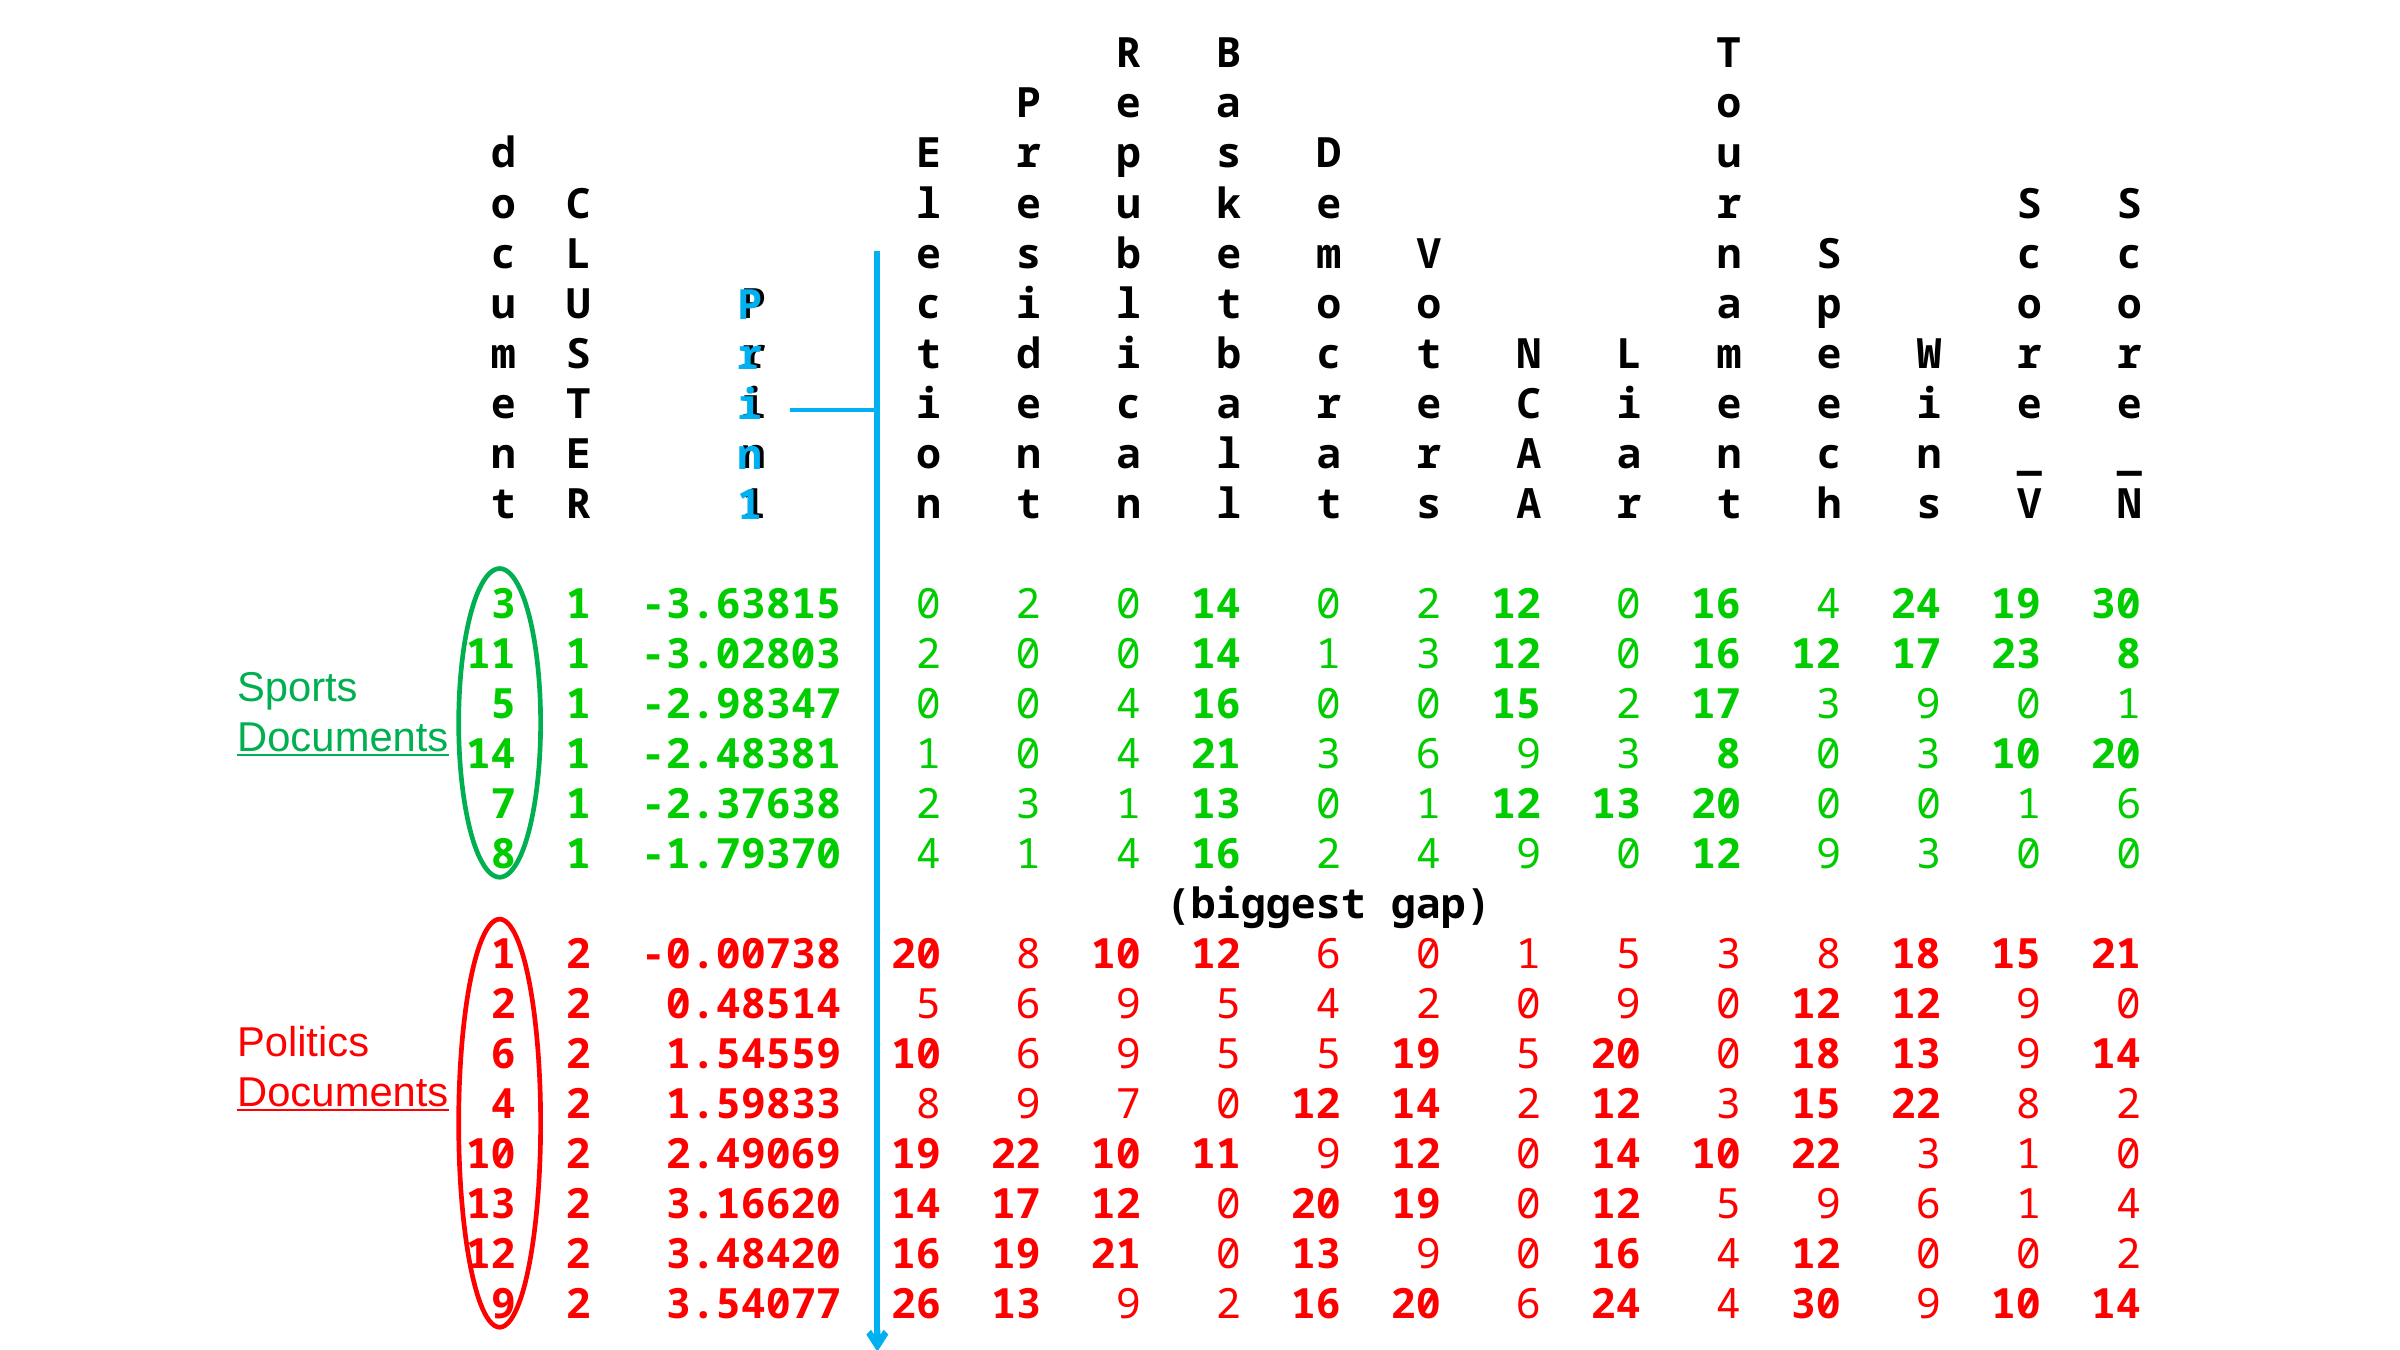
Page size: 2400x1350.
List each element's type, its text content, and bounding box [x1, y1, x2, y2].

text_box Sports Documents [222, 652, 464, 768]
text_box Politics Documents [222, 1007, 464, 1123]
text_box R B T P e a o d E r p s D u o C l e u k e r S S c L e s b e m V n S c c u U P c i l t o o a p o o m S r t d i b c t N L m e W r r e T i i e c a r e C i e e i e e n E n o n a l a r A a n c n _ _ t R 1 n t n l t s A r t h s V N 3 1 -3.63815 0 2 0 14 0 2 12 0 16 4 24 19 30 11 1 -3.02803 2 0 0 14 1 3 12 0 16 12 17 23 8 5 1 -2.98347 0 0 4 16 0 0 15 2 17 3 9 0 1 14 1 -2.48381 1 0 4 21 3 6 9 3 8 0 3 10 20 7 1 -2.37638 2 3 1 13 0 1 12 13 20 0 0 1 6 8 1 -1.79370 4 1 4 16 2 4 9 0 12 9 3 0 0 (biggest gap) 1 2 -0.00738 20 8 10 12 6 0 1 5 3 8 18 15 21 2 2 0.48514 5 6 9 5 4 2 0 9 0 12 12 9 0 6 2 1.54559 10 6 9 5 5 19 5 20 0 18 13 9 14 4 2 1.59833 8 9 7 0 12 14 2 12 3 15 22 8 2 10 2 2.49069 19 22 10 11 9 12 0 14 10 22 3 1 0 13 2 3.16620 14 17 12 0 20 19 0 12 5 9 6 1 4 12 2 3.48420 16 19 21 0 13 9 0 16 4 12 0 0 2 9 2 3.54077 26 13 9 2 16 20 6 24 4 30 9 10 14 [444, 15, 2212, 1338]
text_box P r i n 1 [722, 270, 778, 536]
text_box [458, 566, 543, 880]
text_box [456, 917, 543, 1330]
